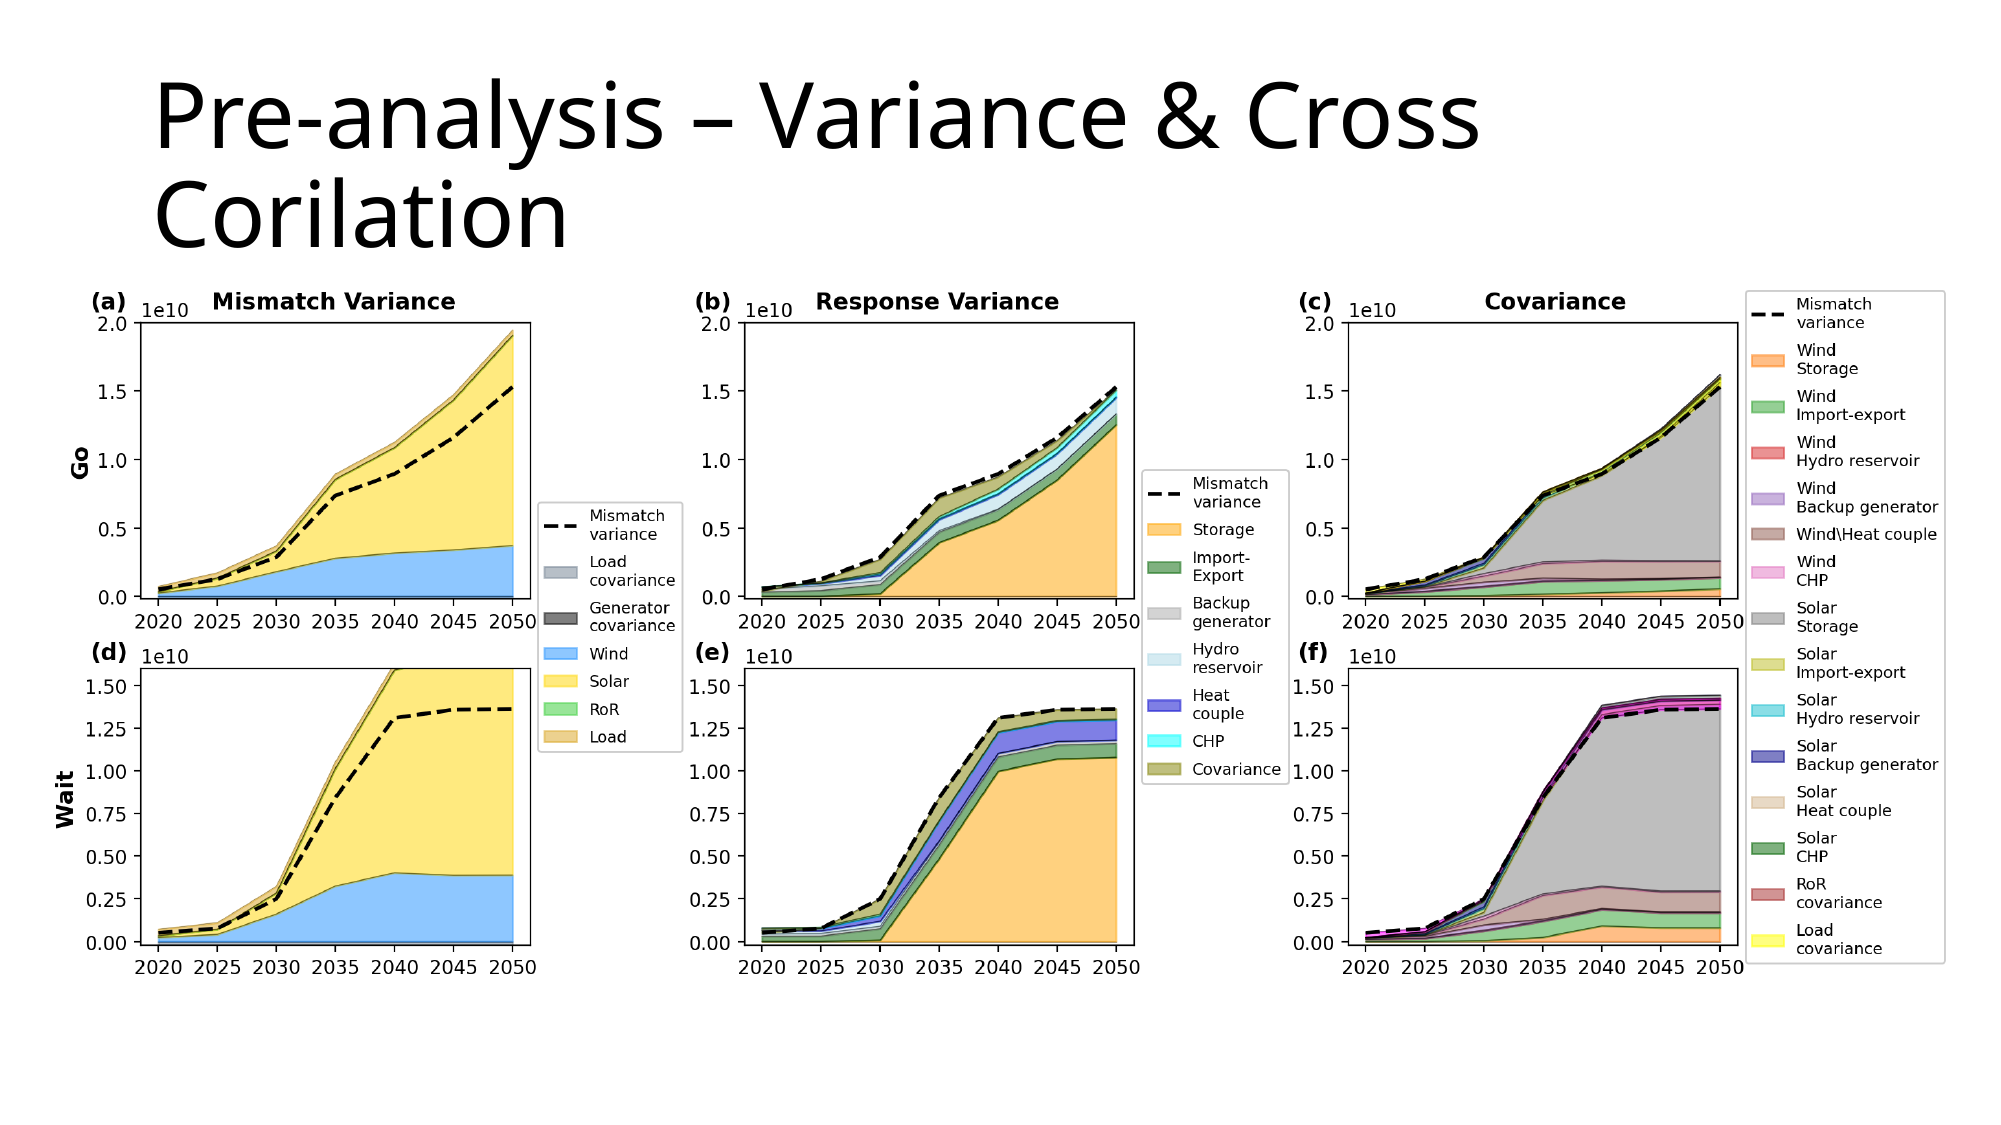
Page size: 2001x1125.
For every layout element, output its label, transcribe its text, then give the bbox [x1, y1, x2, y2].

title Pre-analysis – Variance & Cross Corilation [137, 59, 1863, 277]
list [41, 277, 1959, 991]
